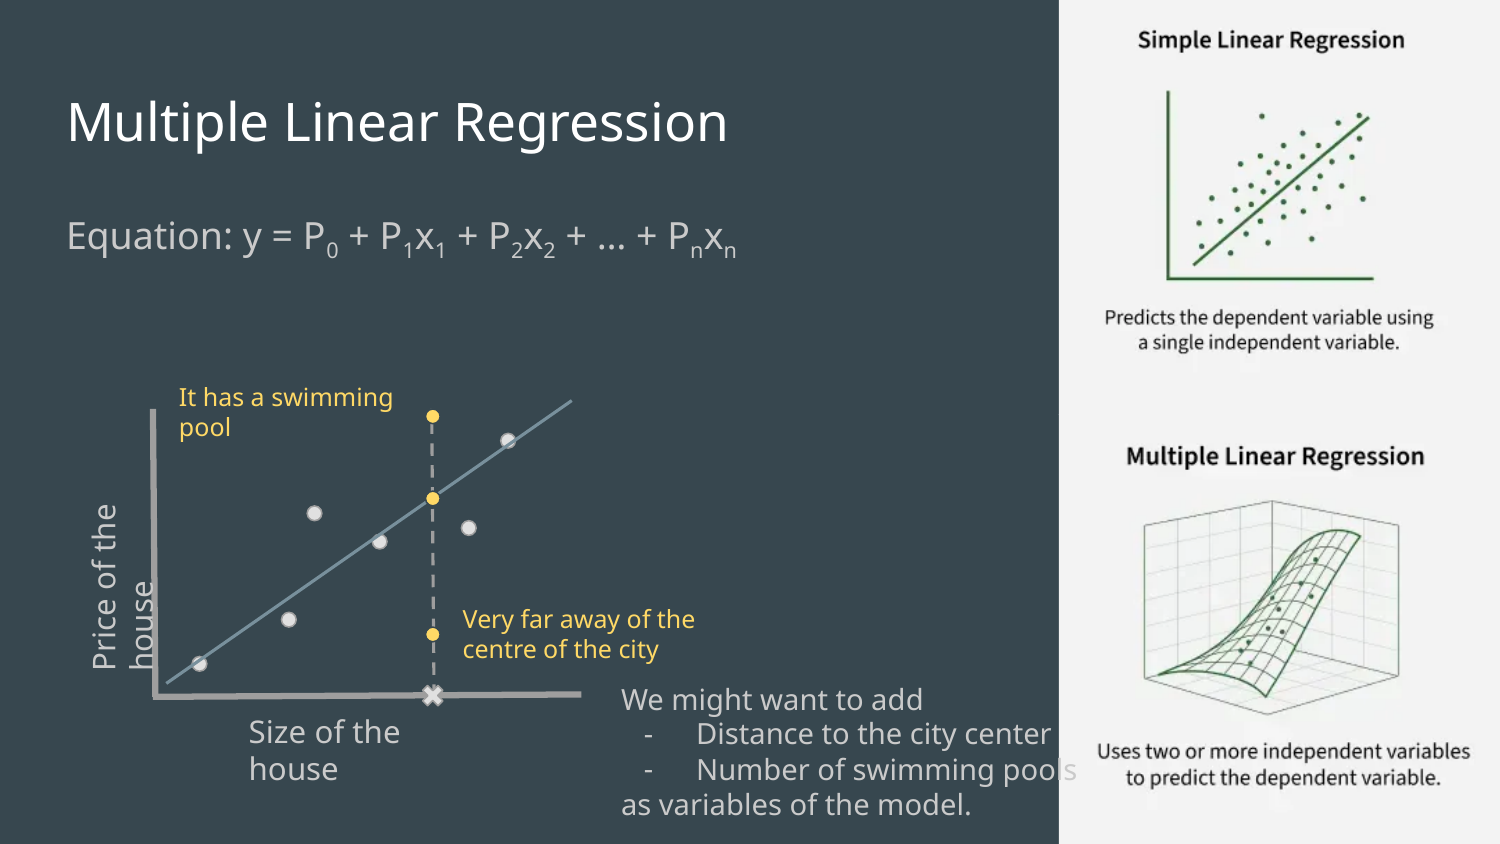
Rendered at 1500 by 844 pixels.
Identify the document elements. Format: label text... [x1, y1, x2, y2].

text_box We might want to add Distance to the city center Number of swimming pools as variables of the model. [606, 665, 1053, 836]
list Equation: y = P0 + P1x1 + P2x2 + … + Pnxn [51, 189, 1053, 344]
title Multiple Linear Regression [51, 72, 1053, 167]
picture [1058, 0, 1500, 844]
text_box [68, 366, 715, 766]
